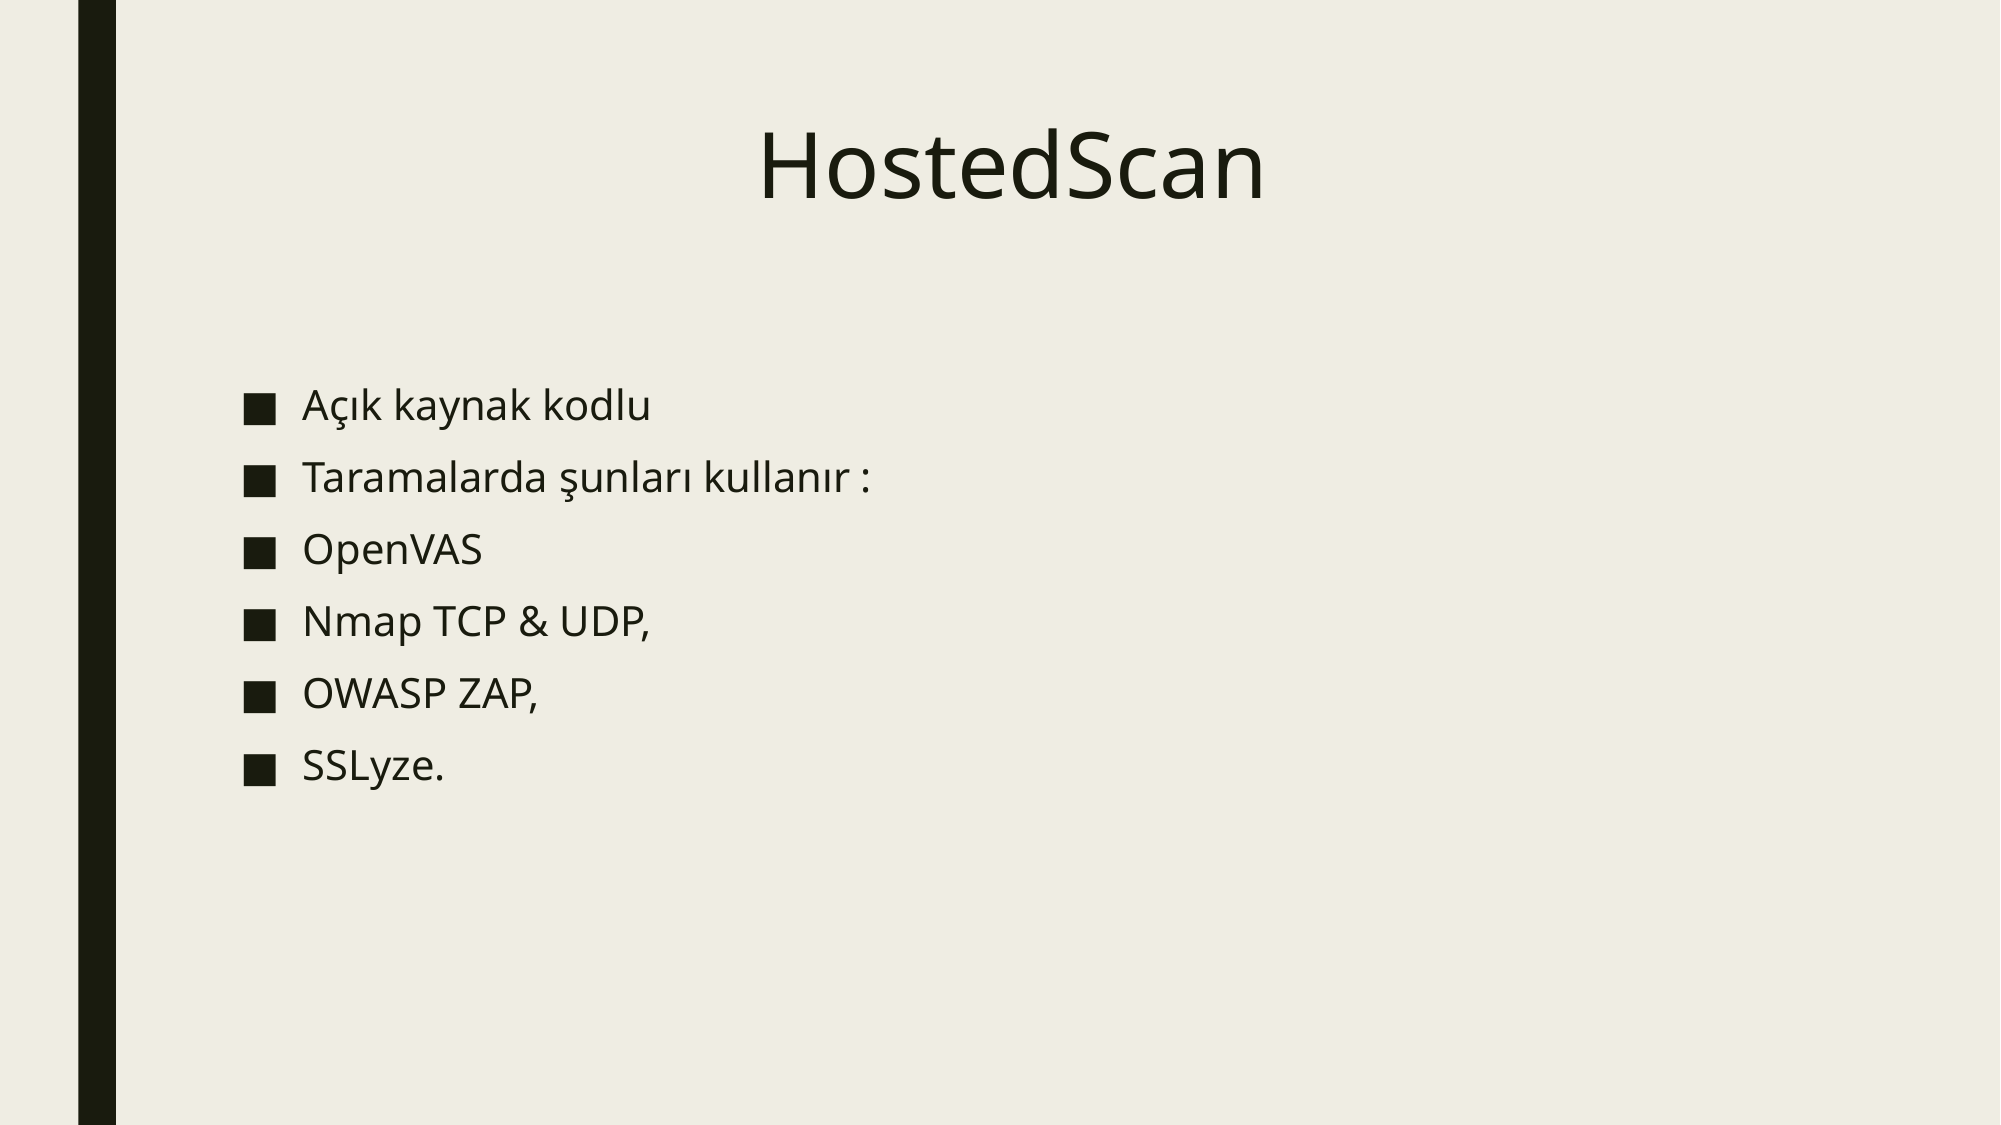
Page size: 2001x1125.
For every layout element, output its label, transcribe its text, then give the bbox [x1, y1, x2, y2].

title HostedScan [225, 112, 1800, 235]
list Açık kaynak kodlu Taramalarda şunları kullanır : OpenVAS Nmap TCP & UDP, OWASP ZAP, SSLyze. [225, 375, 1800, 963]
